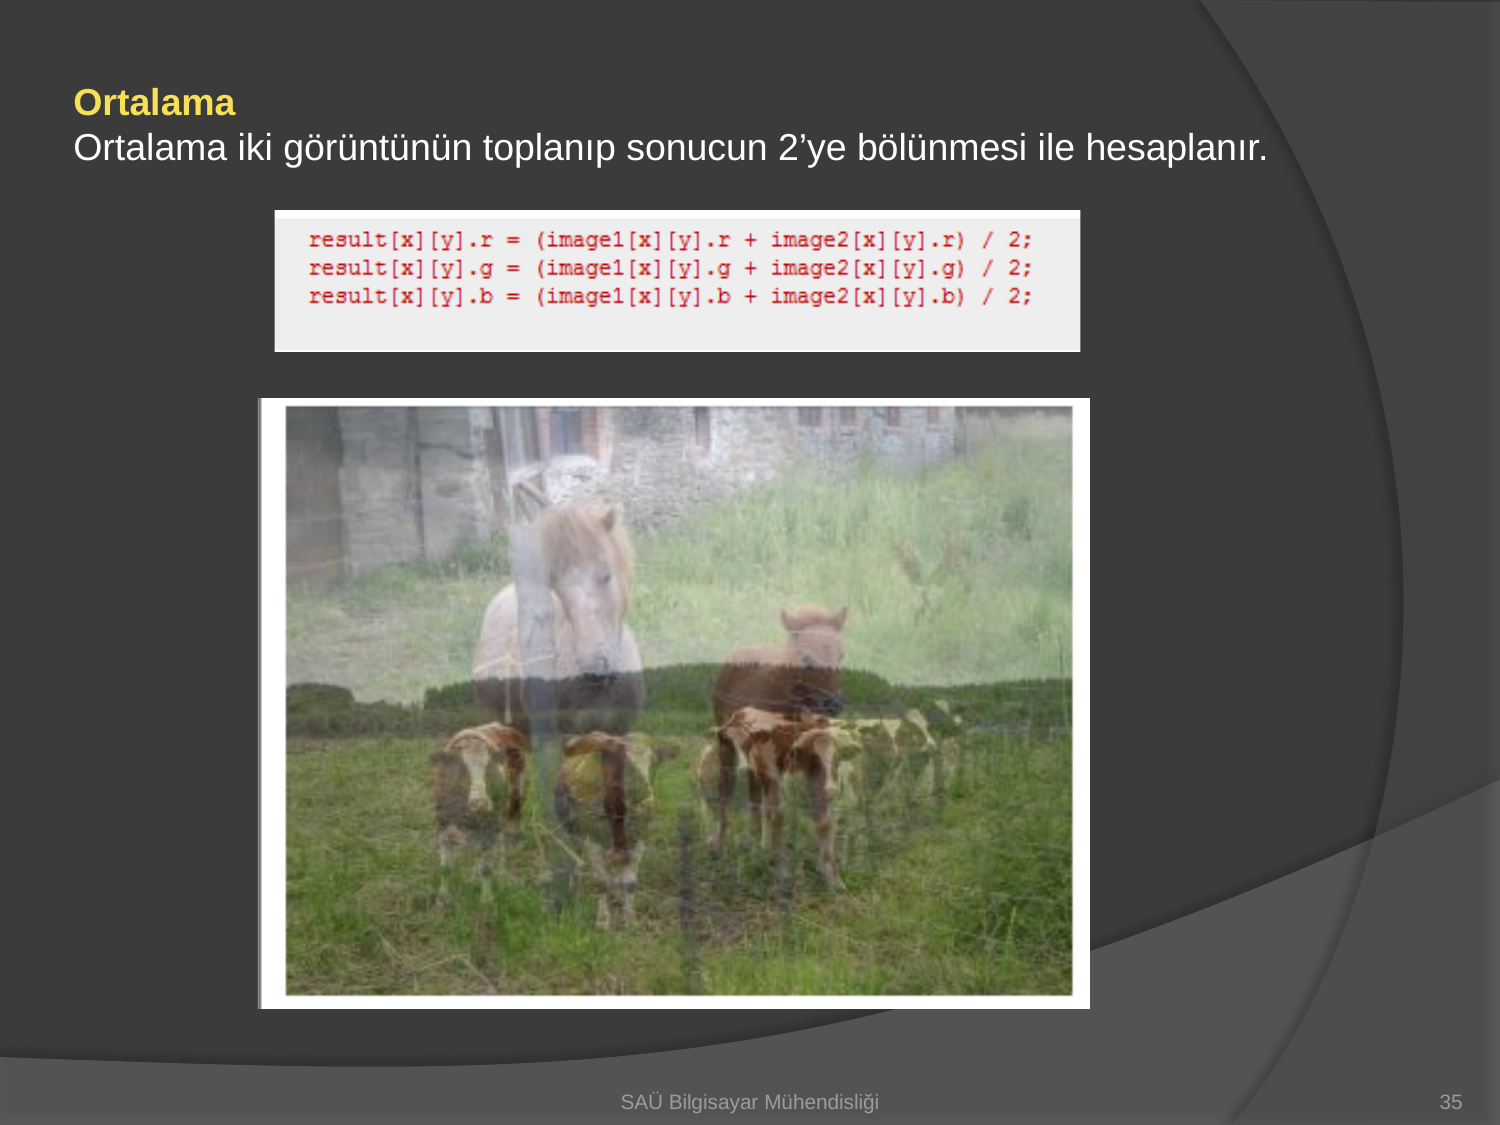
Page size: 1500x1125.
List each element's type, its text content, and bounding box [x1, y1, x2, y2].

footer SAÜ Bilgisayar Mühendisliği [512, 1053, 988, 1114]
slide_number 35 [1337, 1053, 1463, 1114]
picture [274, 209, 1081, 352]
text_box Ortalama Ortalama iki görüntünün toplanıp sonucun 2’ye bölünmesi ile hesaplanır. [58, 70, 1500, 175]
picture [257, 398, 1091, 1009]
